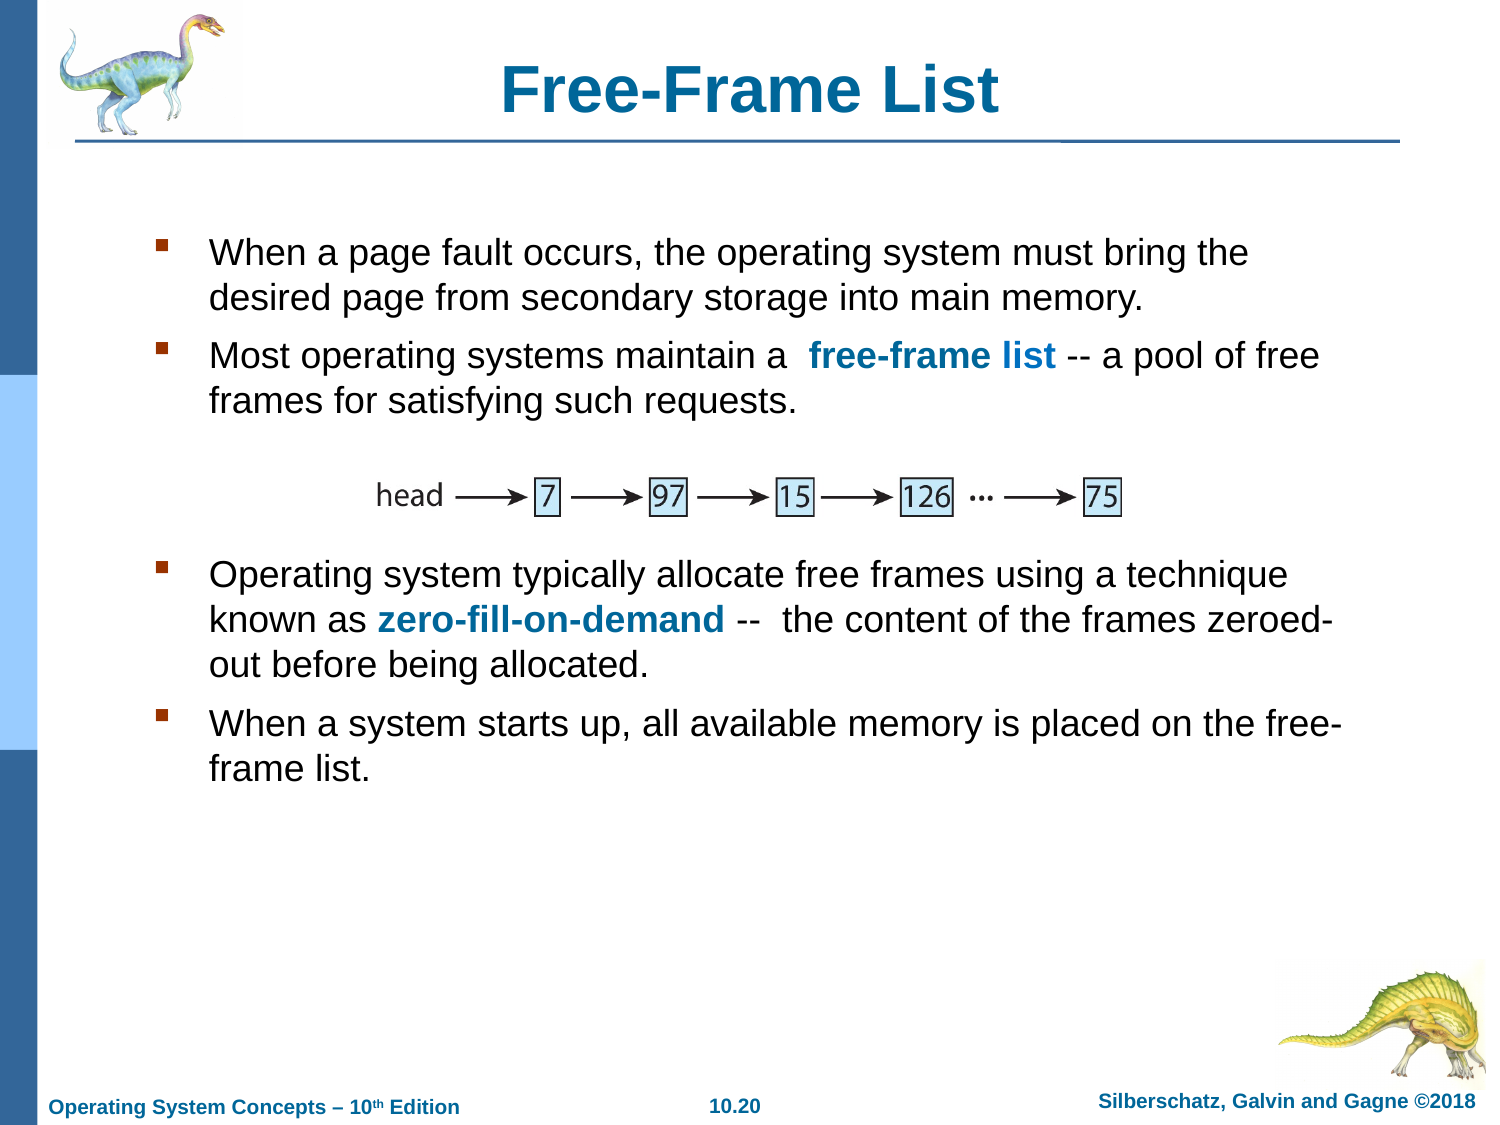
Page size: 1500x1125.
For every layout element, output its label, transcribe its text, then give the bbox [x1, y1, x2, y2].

picture [375, 463, 1122, 517]
picture [46, 0, 243, 149]
list When a page fault occurs, the operating system must bring the desired page from secondary storage into main memory. Most operating systems maintain a free-frame list -- a pool of free frames for satisfying such requests. Operating system typically allocate free frames using a technique known as zero-fill-on-demand -- the content of the frames zeroed-out before being allocated. When a system starts up, all available memory is placed on the free-frame list. [137, 220, 1396, 896]
title Free-Frame List [75, 39, 1425, 134]
picture [1275, 959, 1486, 1090]
